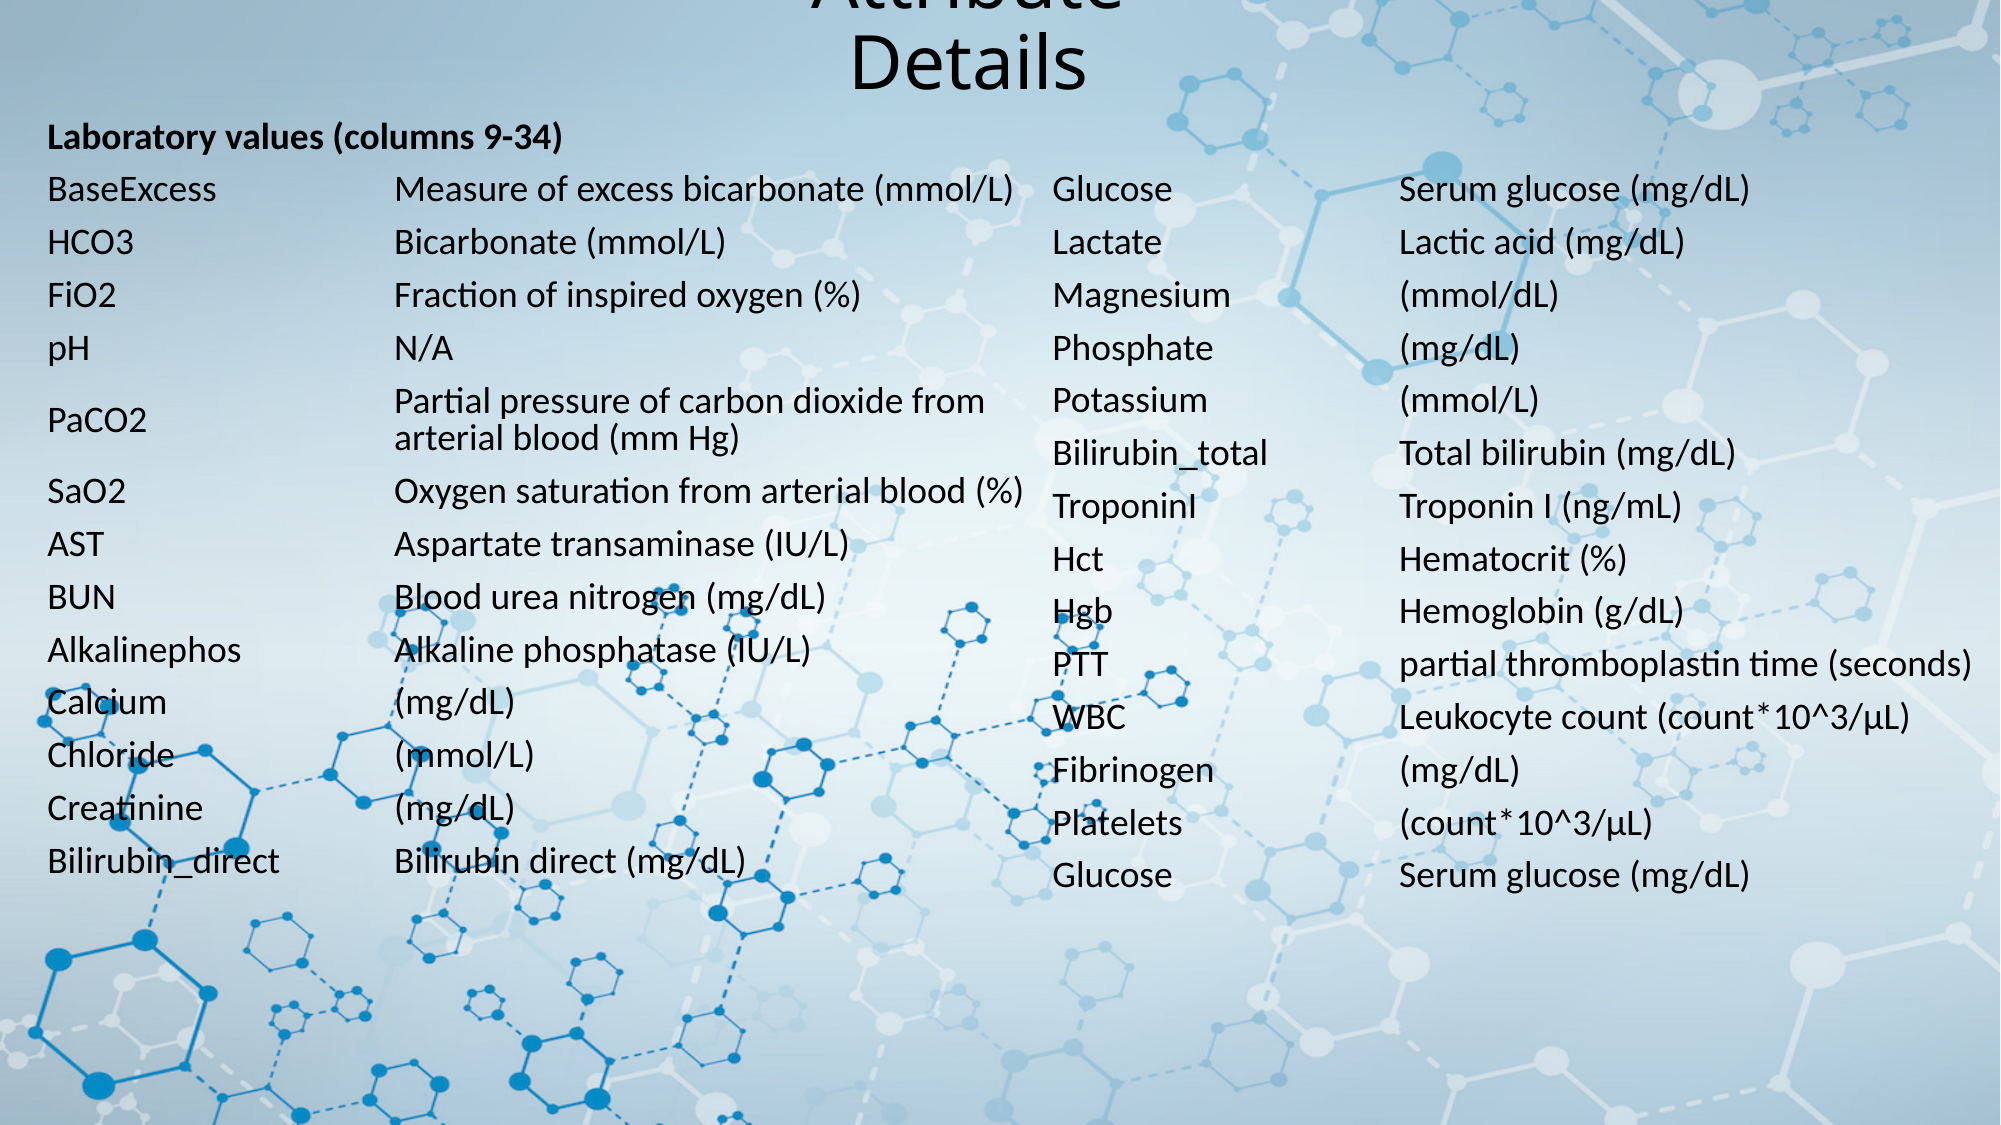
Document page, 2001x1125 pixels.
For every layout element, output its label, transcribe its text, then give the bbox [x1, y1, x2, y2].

table_cell Hgb [1037, 588, 1384, 641]
table_cell Bilirubin direct (mg/dL) [379, 837, 1037, 890]
table_header Laboratory values (columns 9-34) [32, 113, 1054, 166]
table_cell AST [32, 521, 379, 573]
table_cell Glucose [1037, 852, 1384, 905]
table_cell Chloride [32, 732, 379, 785]
table_cell Alkaline phosphatase (IU/L) [379, 626, 1037, 679]
table_cell (mg/dL) [379, 785, 1037, 837]
table_cell Alkalinephos [32, 626, 379, 679]
table_cell PaCO2 [32, 377, 379, 468]
table_cell Magnesium [1037, 271, 1384, 324]
table_cell BUN [32, 573, 379, 626]
table_header Glucose [1037, 166, 1384, 219]
table_cell Phosphate [1037, 324, 1384, 377]
table_cell N/A [379, 325, 1037, 377]
table_cell Serum glucose (mg/dL) [1384, 852, 2000, 905]
table_cell Leukocyte count (count*10^3/µL) [1384, 694, 2000, 747]
table_cell Measure of excess bicarbonate (mmol/L) [379, 166, 1037, 219]
table_cell Calcium [32, 679, 379, 732]
table_cell Hct [1037, 535, 1384, 588]
table_cell pH [32, 325, 379, 377]
table_cell (count*10^3/µL) [1384, 799, 2000, 852]
table_cell FiO2 [32, 272, 379, 325]
table_cell TroponinI [1037, 483, 1384, 535]
table_header Serum glucose (mg/dL) [1384, 166, 2000, 219]
table_cell Bilirubin_total [1037, 430, 1384, 483]
table_cell (mmol/L) [379, 732, 1037, 785]
table_cell Hemoglobin (g/dL) [1384, 588, 2000, 641]
table_cell (mg/dL) [1384, 324, 2000, 377]
table_cell partial thromboplastin time (seconds) [1384, 641, 2000, 694]
table_cell WBC [1037, 694, 1384, 747]
table_cell Fibrinogen [1037, 747, 1384, 799]
table_cell Troponin I (ng/mL) [1384, 483, 2000, 535]
table_cell Blood urea nitrogen (mg/dL) [379, 573, 1037, 626]
table_cell (mmol/dL) [1384, 271, 2000, 324]
table_cell (mmol/L) [1384, 377, 2000, 430]
table_cell BaseExcess [32, 166, 379, 219]
table_cell Total bilirubin (mg/dL) [1384, 430, 2000, 483]
table_cell Fraction of inspired oxygen (%) [379, 272, 1037, 325]
table_cell Lactate [1037, 219, 1384, 271]
table_cell Hematocrit (%) [1384, 535, 2000, 588]
table_cell PTT [1037, 641, 1384, 694]
table_cell (mg/dL) [379, 679, 1037, 732]
table_cell (mg/dL) [1384, 747, 2000, 799]
table_cell SaO2 [32, 468, 379, 521]
table_cell Bicarbonate (mmol/L) [379, 219, 1037, 272]
table_cell Partial pressure of carbon dioxide from arterial blood (mm Hg) [379, 377, 1037, 468]
table_cell Aspartate transaminase (IU/L) [379, 521, 1037, 573]
table_cell HCO3 [32, 219, 379, 272]
text_box Attribute Details [677, 28, 1261, 114]
table_cell Lactic acid (mg/dL) [1384, 219, 2000, 271]
picture [0, 0, 2001, 1125]
table_cell Bilirubin_direct [32, 837, 379, 890]
table_cell Creatinine [32, 785, 379, 837]
table_cell Oxygen saturation from arterial blood (%) [379, 468, 1037, 521]
table_cell Potassium [1037, 377, 1384, 430]
table_cell Platelets [1037, 799, 1384, 852]
